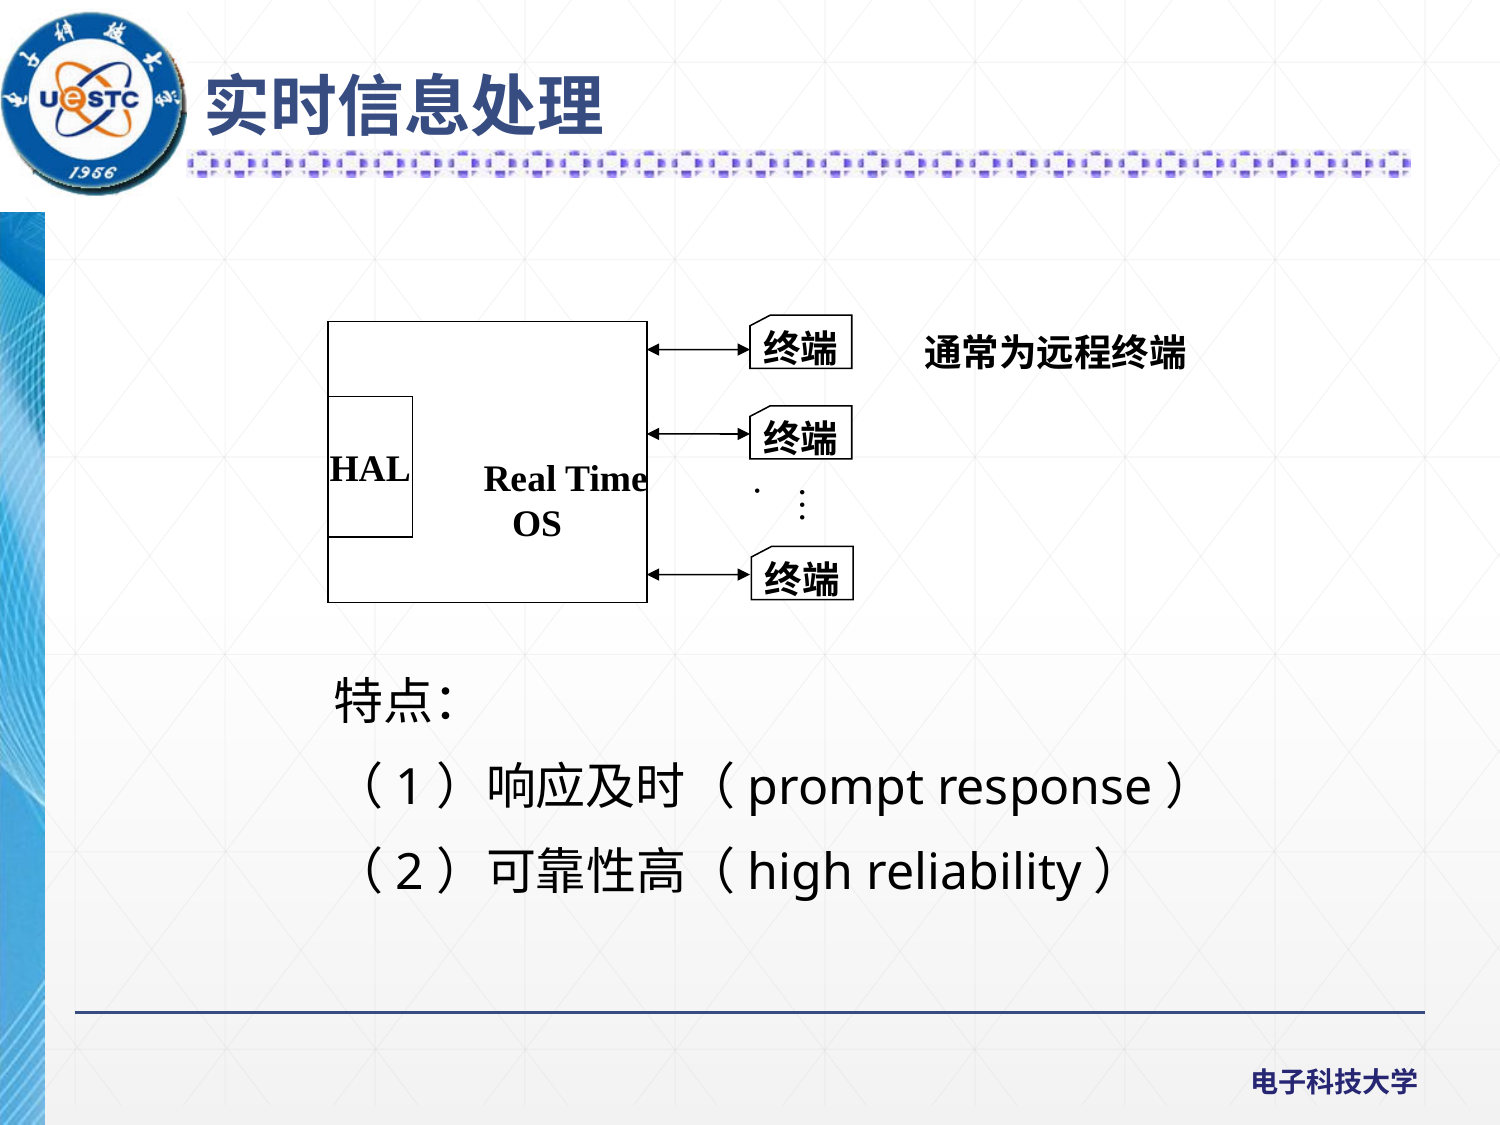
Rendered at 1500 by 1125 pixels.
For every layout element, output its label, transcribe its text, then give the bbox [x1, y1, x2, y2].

picture [1013, 149, 1411, 178]
text_box 特点： （1）响应及时（prompt response） （2）可靠性高（high reliability） [318, 662, 1383, 907]
text_box [328, 321, 647, 603]
text_box [646, 343, 750, 356]
picture [0, 212, 45, 1125]
text_box 终端 [750, 315, 852, 369]
text_box HAL [328, 396, 413, 537]
text_box [646, 427, 750, 441]
text_box [646, 568, 751, 581]
picture [0, 0, 189, 197]
text_box …. [769, 471, 846, 537]
text_box 通常为远程终端 [909, 321, 1219, 382]
title 实时信息处理 [189, 65, 1013, 181]
text_box 终端 [751, 546, 854, 600]
text_box 终端 [750, 405, 852, 459]
text_box Real Time OS [468, 446, 676, 552]
